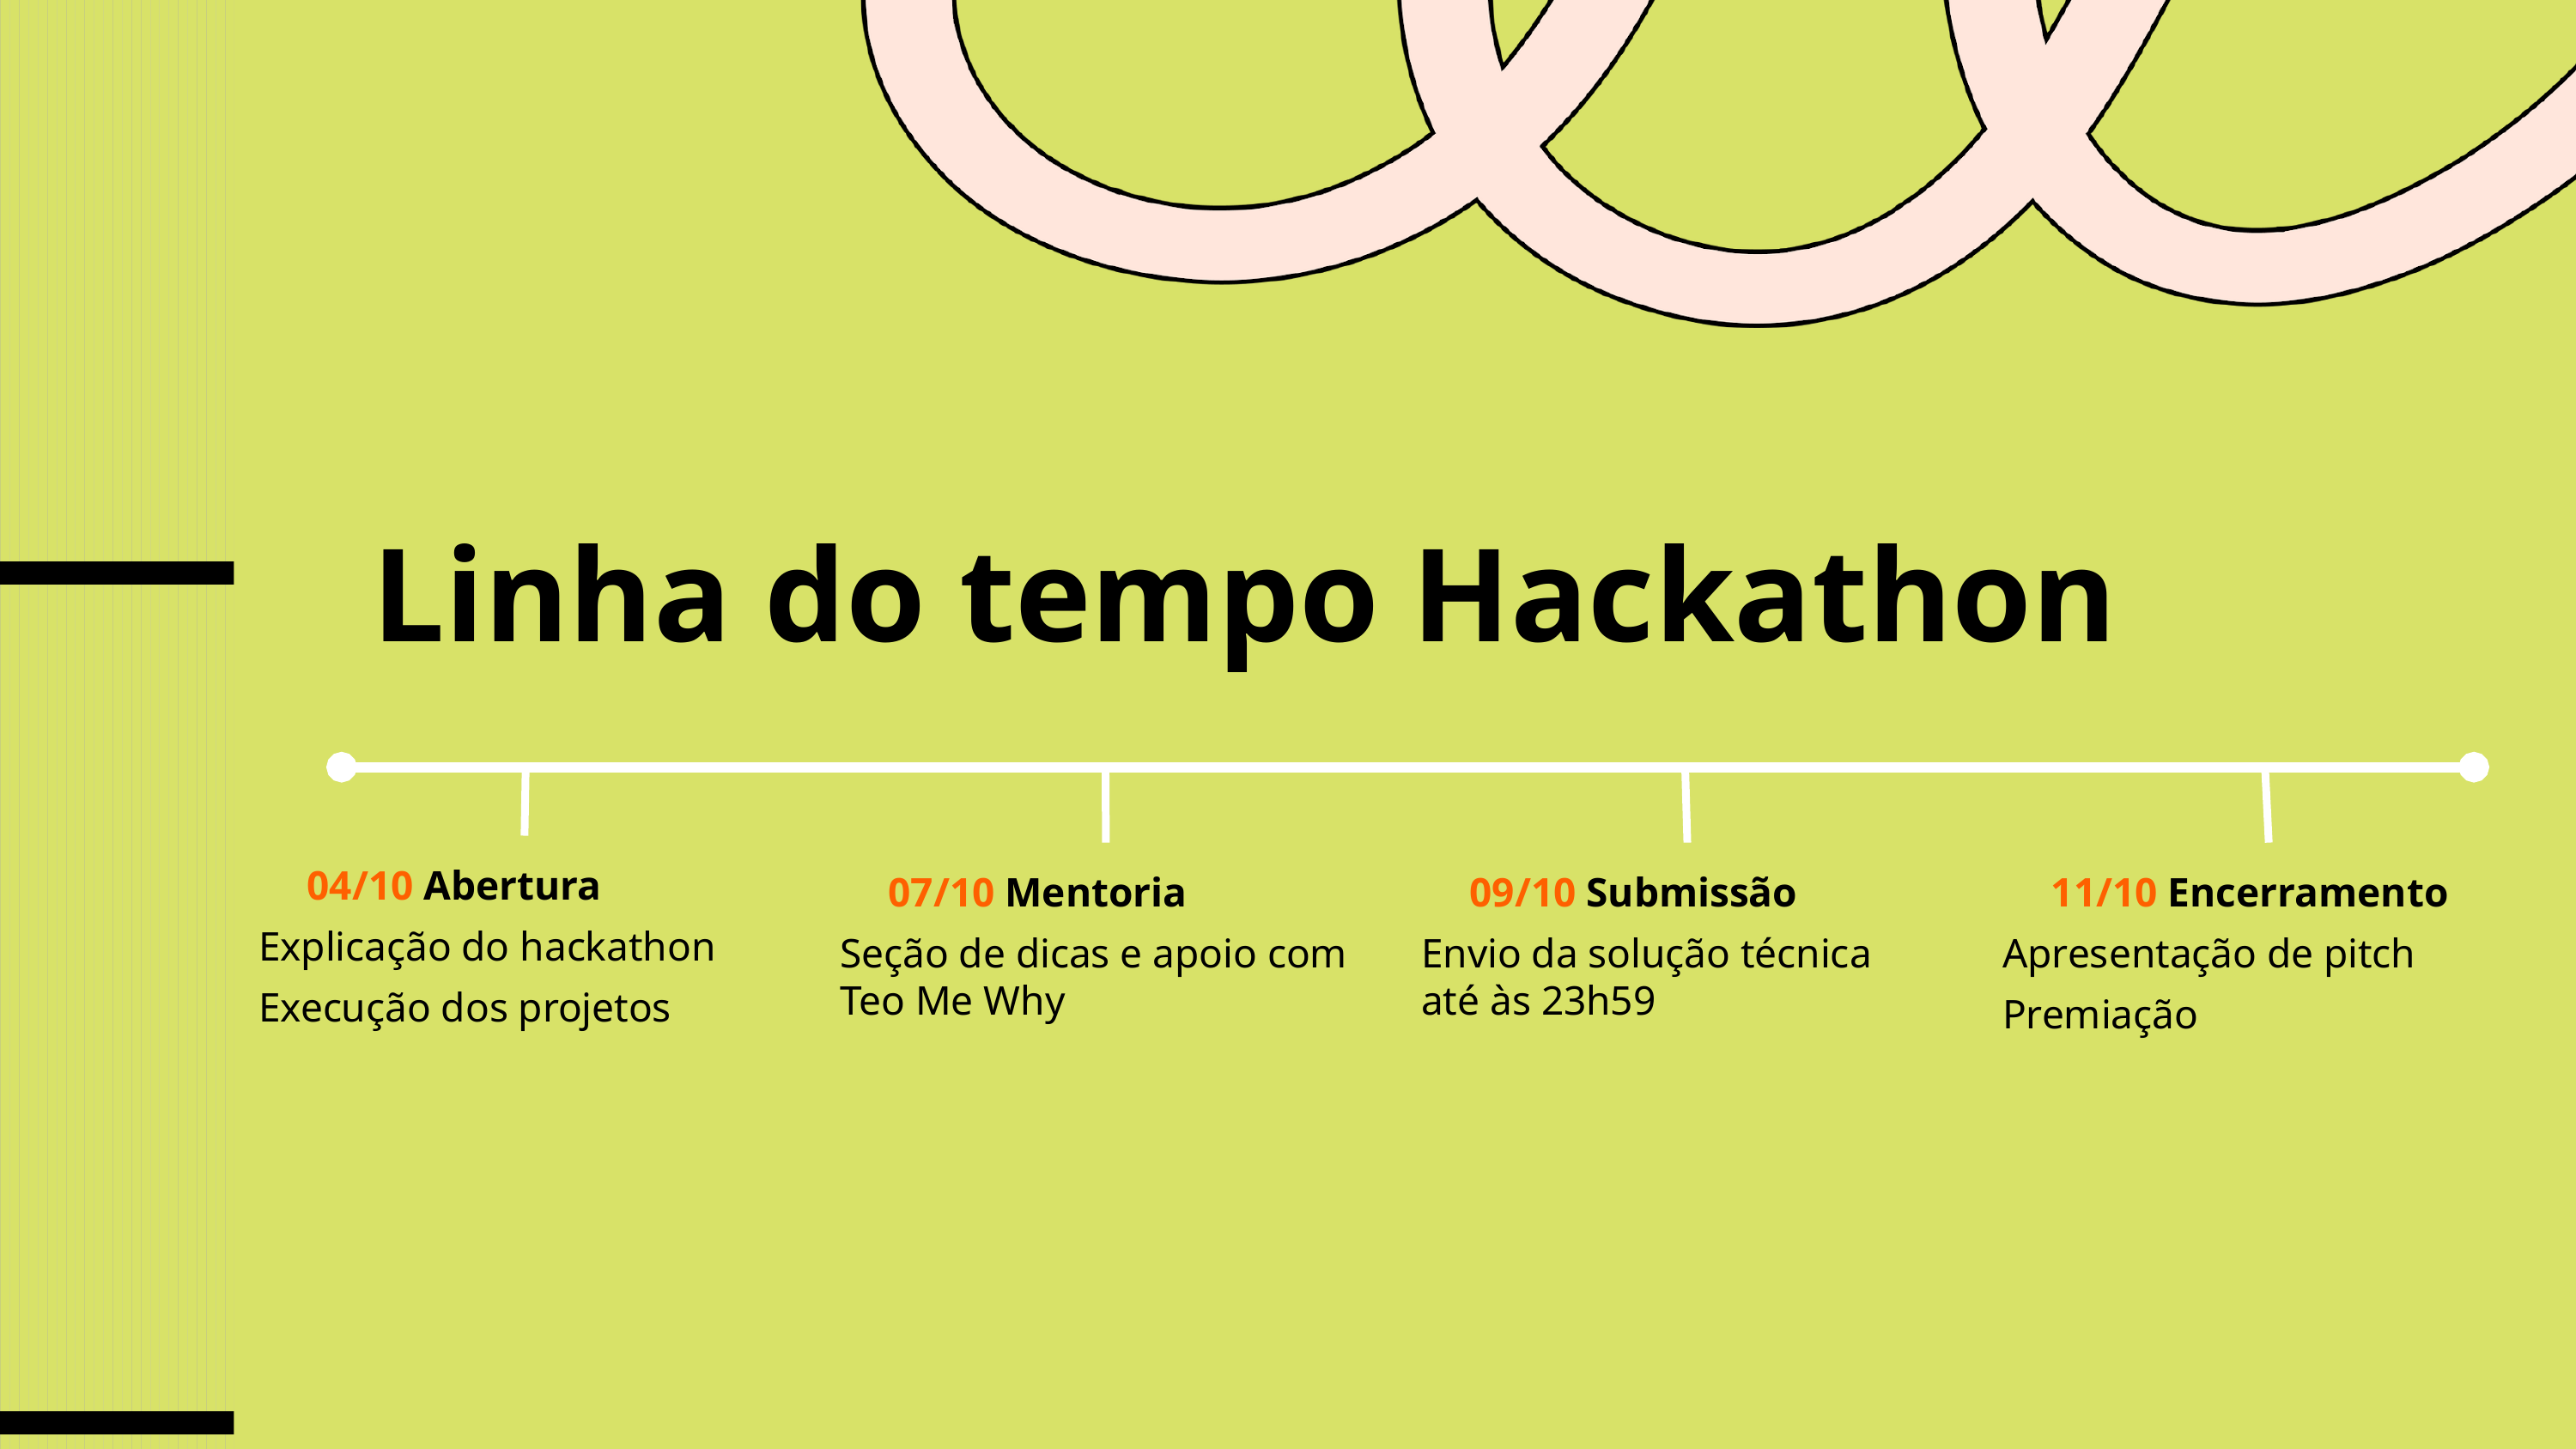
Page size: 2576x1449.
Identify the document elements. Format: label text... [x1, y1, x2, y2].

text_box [2264, 762, 2269, 843]
text_box [0, 0, 234, 1449]
text_box 11/10 Encerramento Apresentação de pitch Premiação [1978, 842, 2560, 1062]
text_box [1685, 767, 1688, 843]
text_box 07/10 Mentoria Seção de dicas e apoio com Teo Me Why [815, 842, 1396, 1048]
text_box 04/10 Abertura Explicação do hackathon Execução dos projetos [234, 835, 816, 1055]
text_box [860, 0, 2576, 328]
text_box 09/10 Submissão Envio da solução técnica até às 23h59 [1396, 842, 1978, 1048]
text_box Linha do tempo Hackathon [372, 455, 2204, 668]
